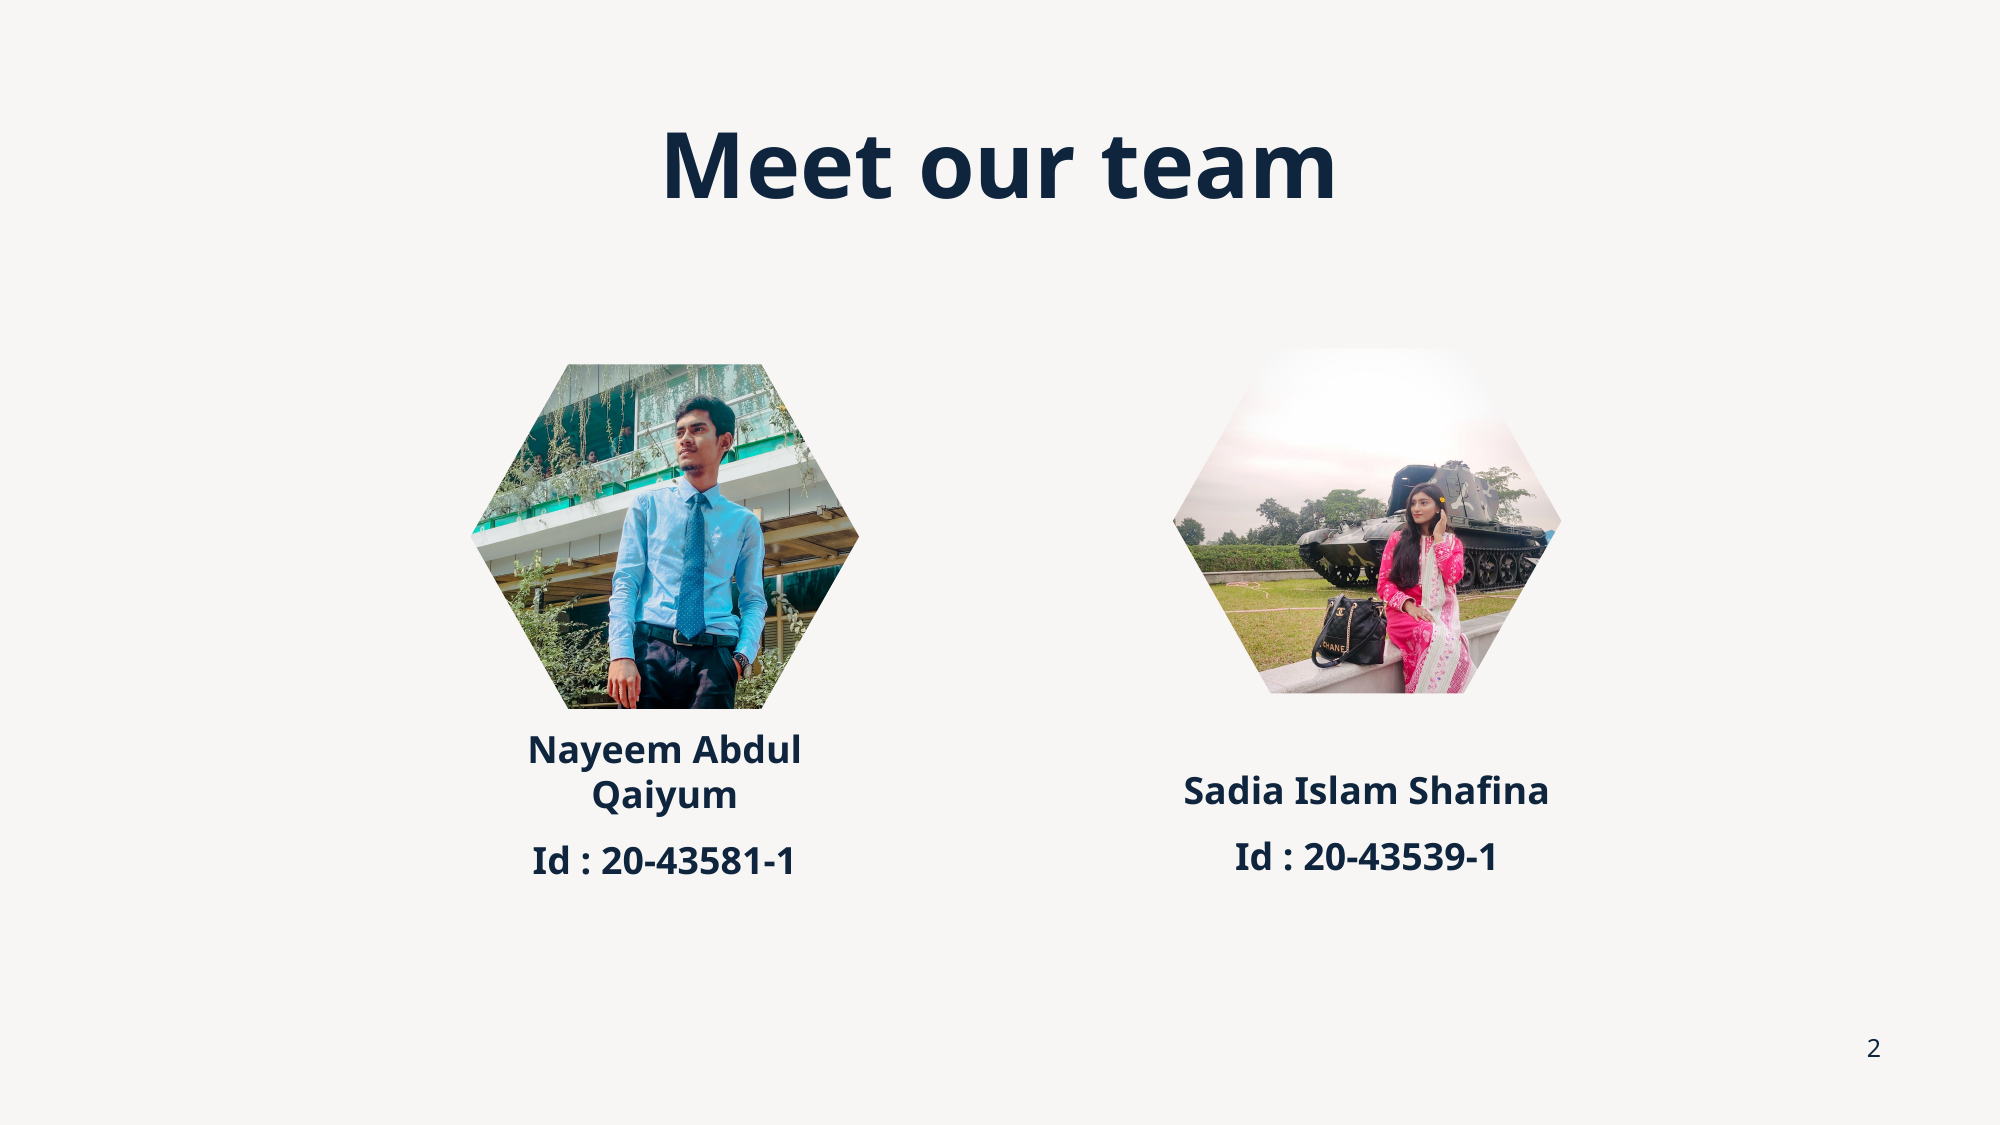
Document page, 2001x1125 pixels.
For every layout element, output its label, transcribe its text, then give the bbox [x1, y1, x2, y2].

picture [470, 364, 860, 709]
text_box Nayeem Abdul Qaiyum Id : 20-43581-1 [461, 761, 869, 890]
slide_number 2 [1836, 1020, 1912, 1080]
title Meet our team [137, 59, 1863, 278]
text_box Sadia Islam Shafina Id : 20-43539-1 [1163, 757, 1571, 886]
picture [1172, 348, 1562, 694]
